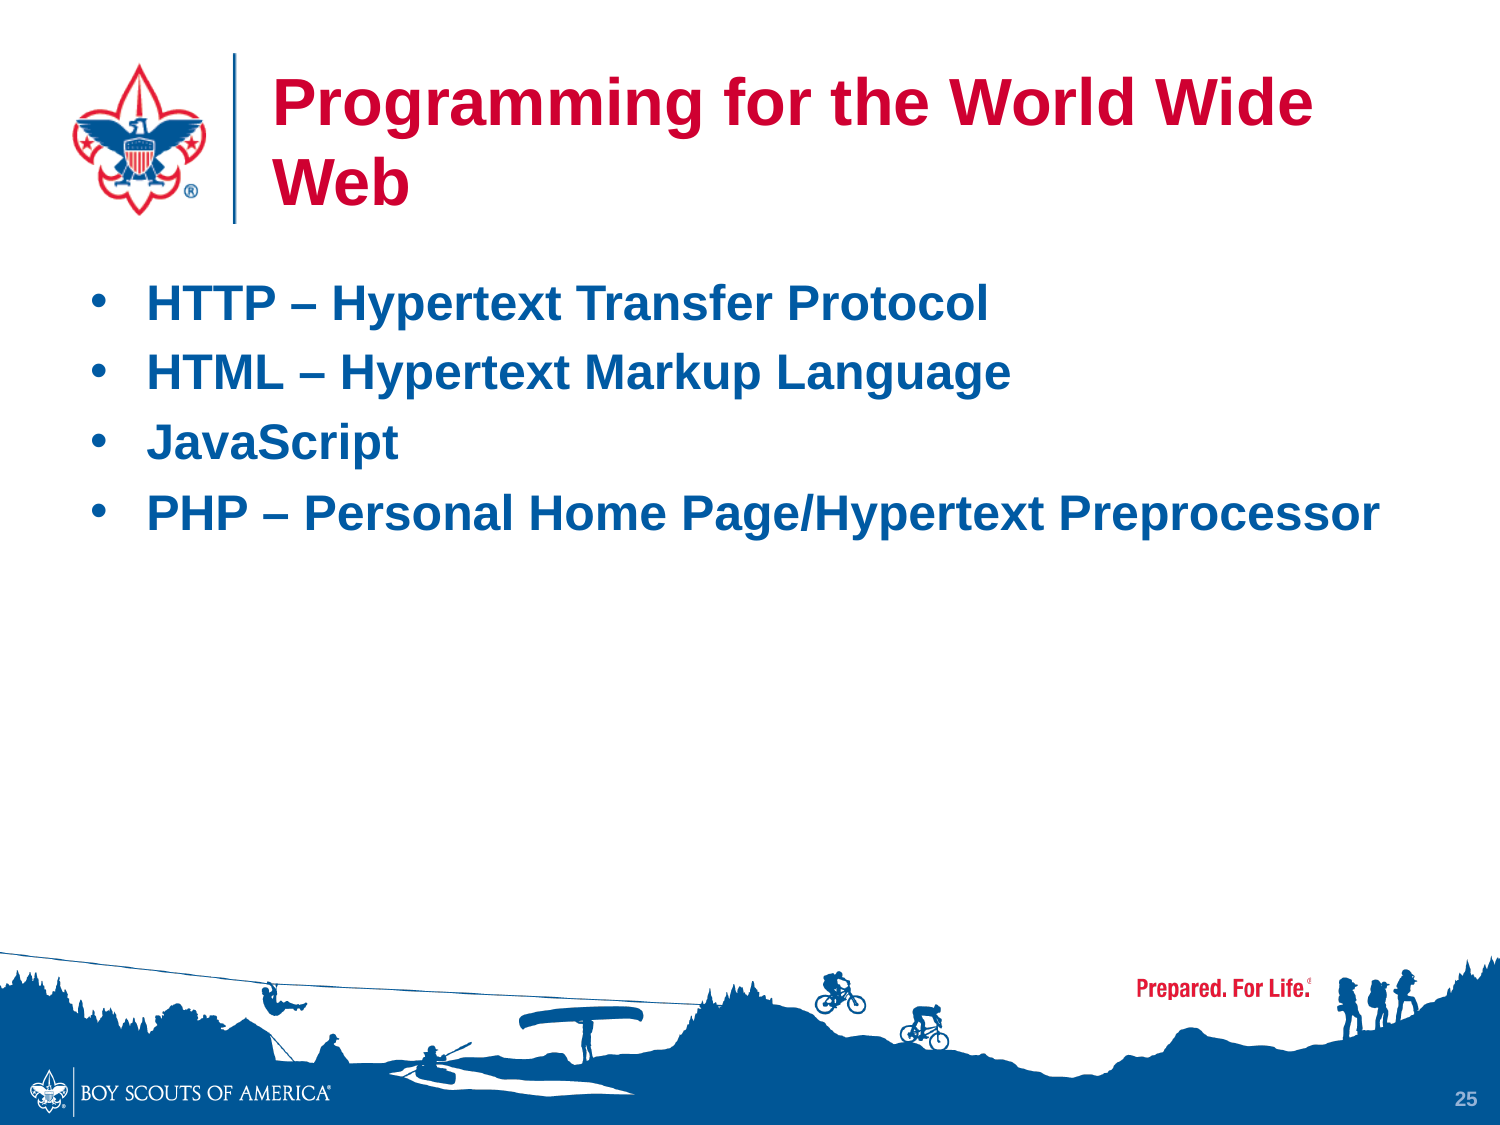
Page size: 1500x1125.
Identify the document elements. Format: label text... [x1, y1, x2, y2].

picture [72, 53, 237, 224]
picture [0, 952, 1500, 1125]
slide_number 25 [1425, 1067, 1493, 1125]
title Programming for the World Wide Web [257, 45, 1413, 233]
list HTTP – Hypertext Transfer Protocol HTML – Hypertext Markup Language JavaScript PHP – Personal Home Page/Hypertext Preprocessor [75, 262, 1425, 958]
